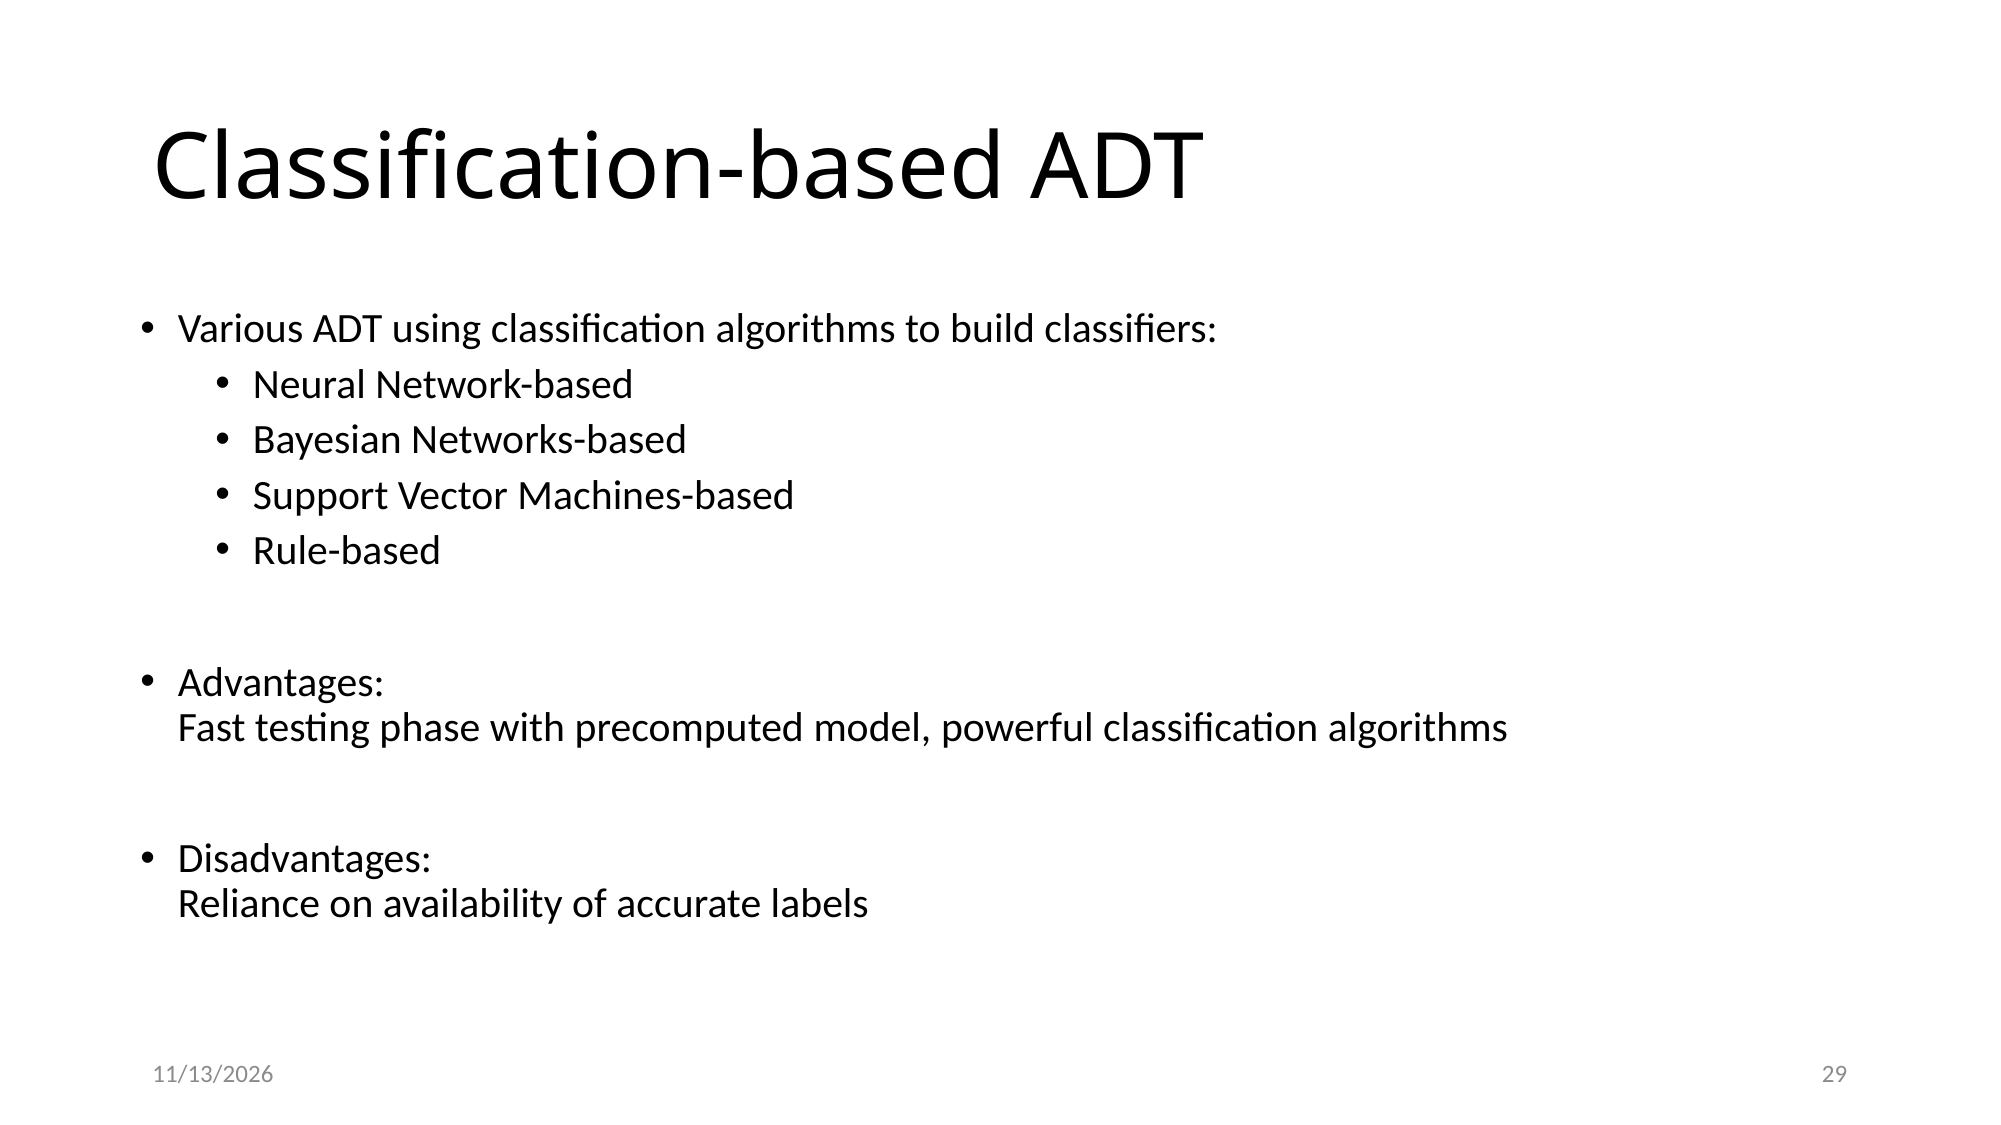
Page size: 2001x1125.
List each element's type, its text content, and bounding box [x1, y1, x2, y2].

slide_number 29 [1412, 1042, 1863, 1103]
title Classification-based ADT [137, 59, 1863, 278]
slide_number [137, 1042, 588, 1103]
list Various ADT using classification algorithms to build classifiers: Neural Network-based Bayesian Networks-based Support Vector Machines-based Rule-based Advantages: Fast testing phase with precomputed model, powerful classification algorithms Disadvantages: Reliance on availability of accurate labels [125, 299, 1863, 1014]
